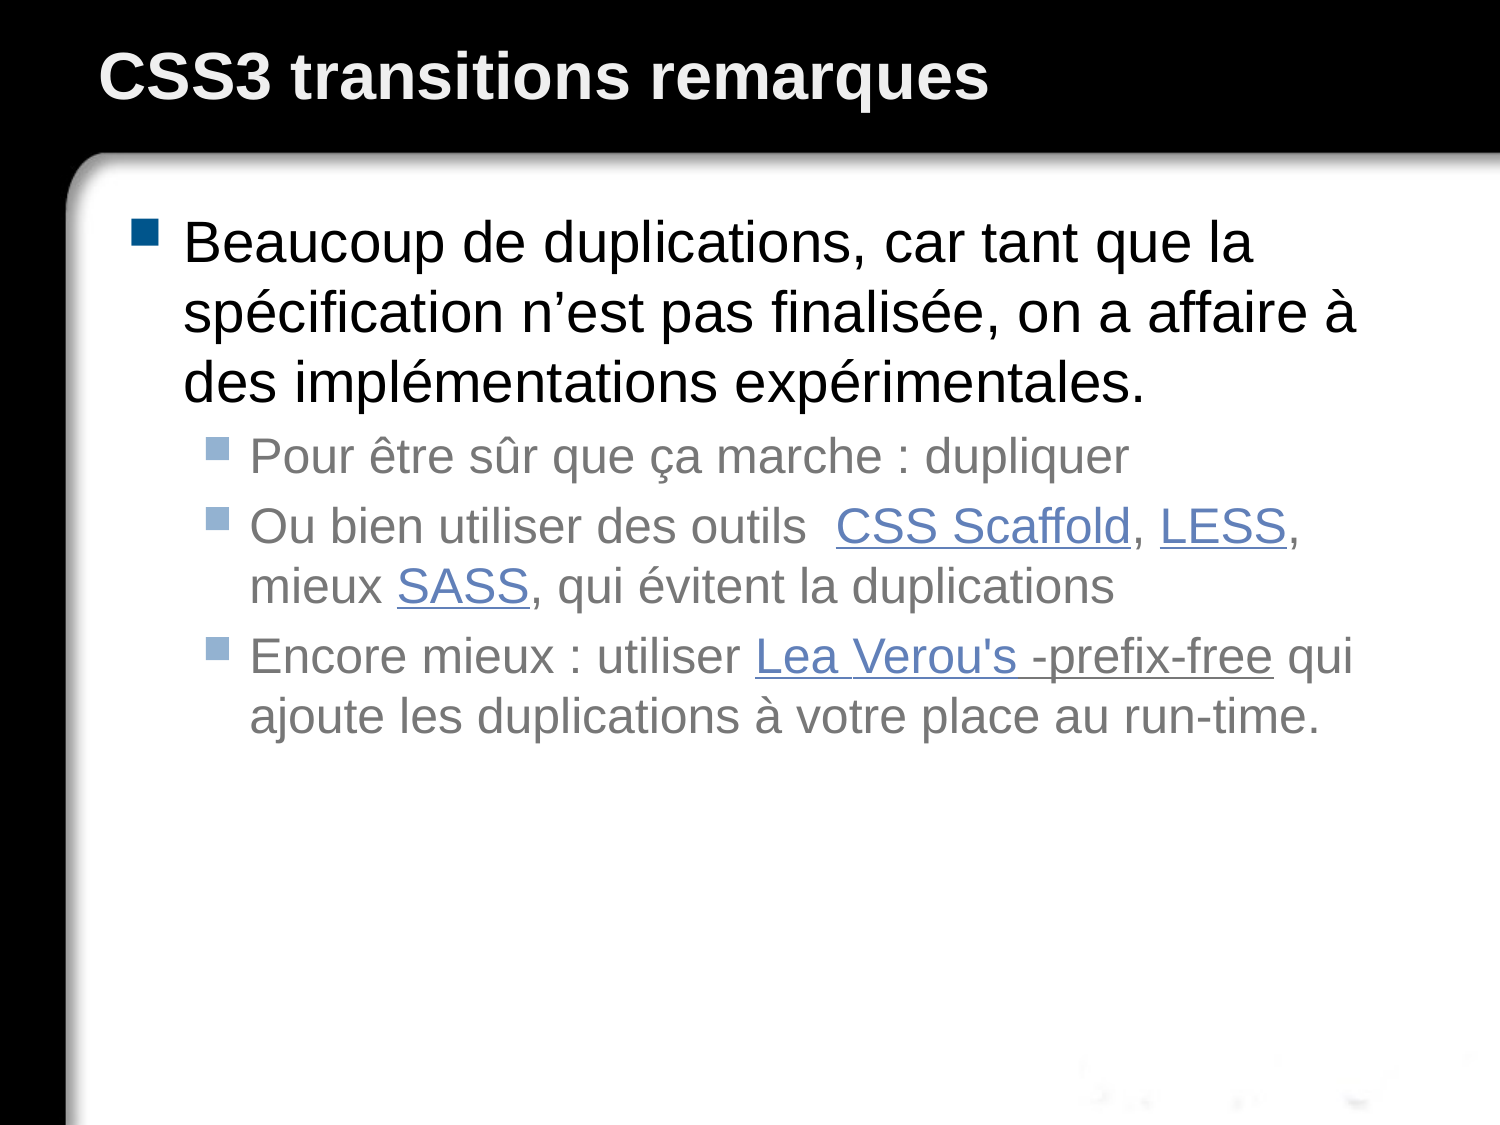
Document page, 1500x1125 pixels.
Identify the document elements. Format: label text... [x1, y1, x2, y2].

picture [0, 0, 1500, 1125]
title CSS3 transitions remarques [83, 28, 1472, 117]
list Beaucoup de duplications, car tant que la spécification n’est pas finalisée, on a affaire à des implémentations expérimentales. Pour être sûr que ça marche : dupliquer Ou bien utiliser des outils CSS Scaffold, LESS, mieux SASS, qui évitent la duplications Encore mieux : utiliser Lea Verou's -prefix-free qui ajoute les duplications à votre place au run-time. [112, 196, 1426, 972]
